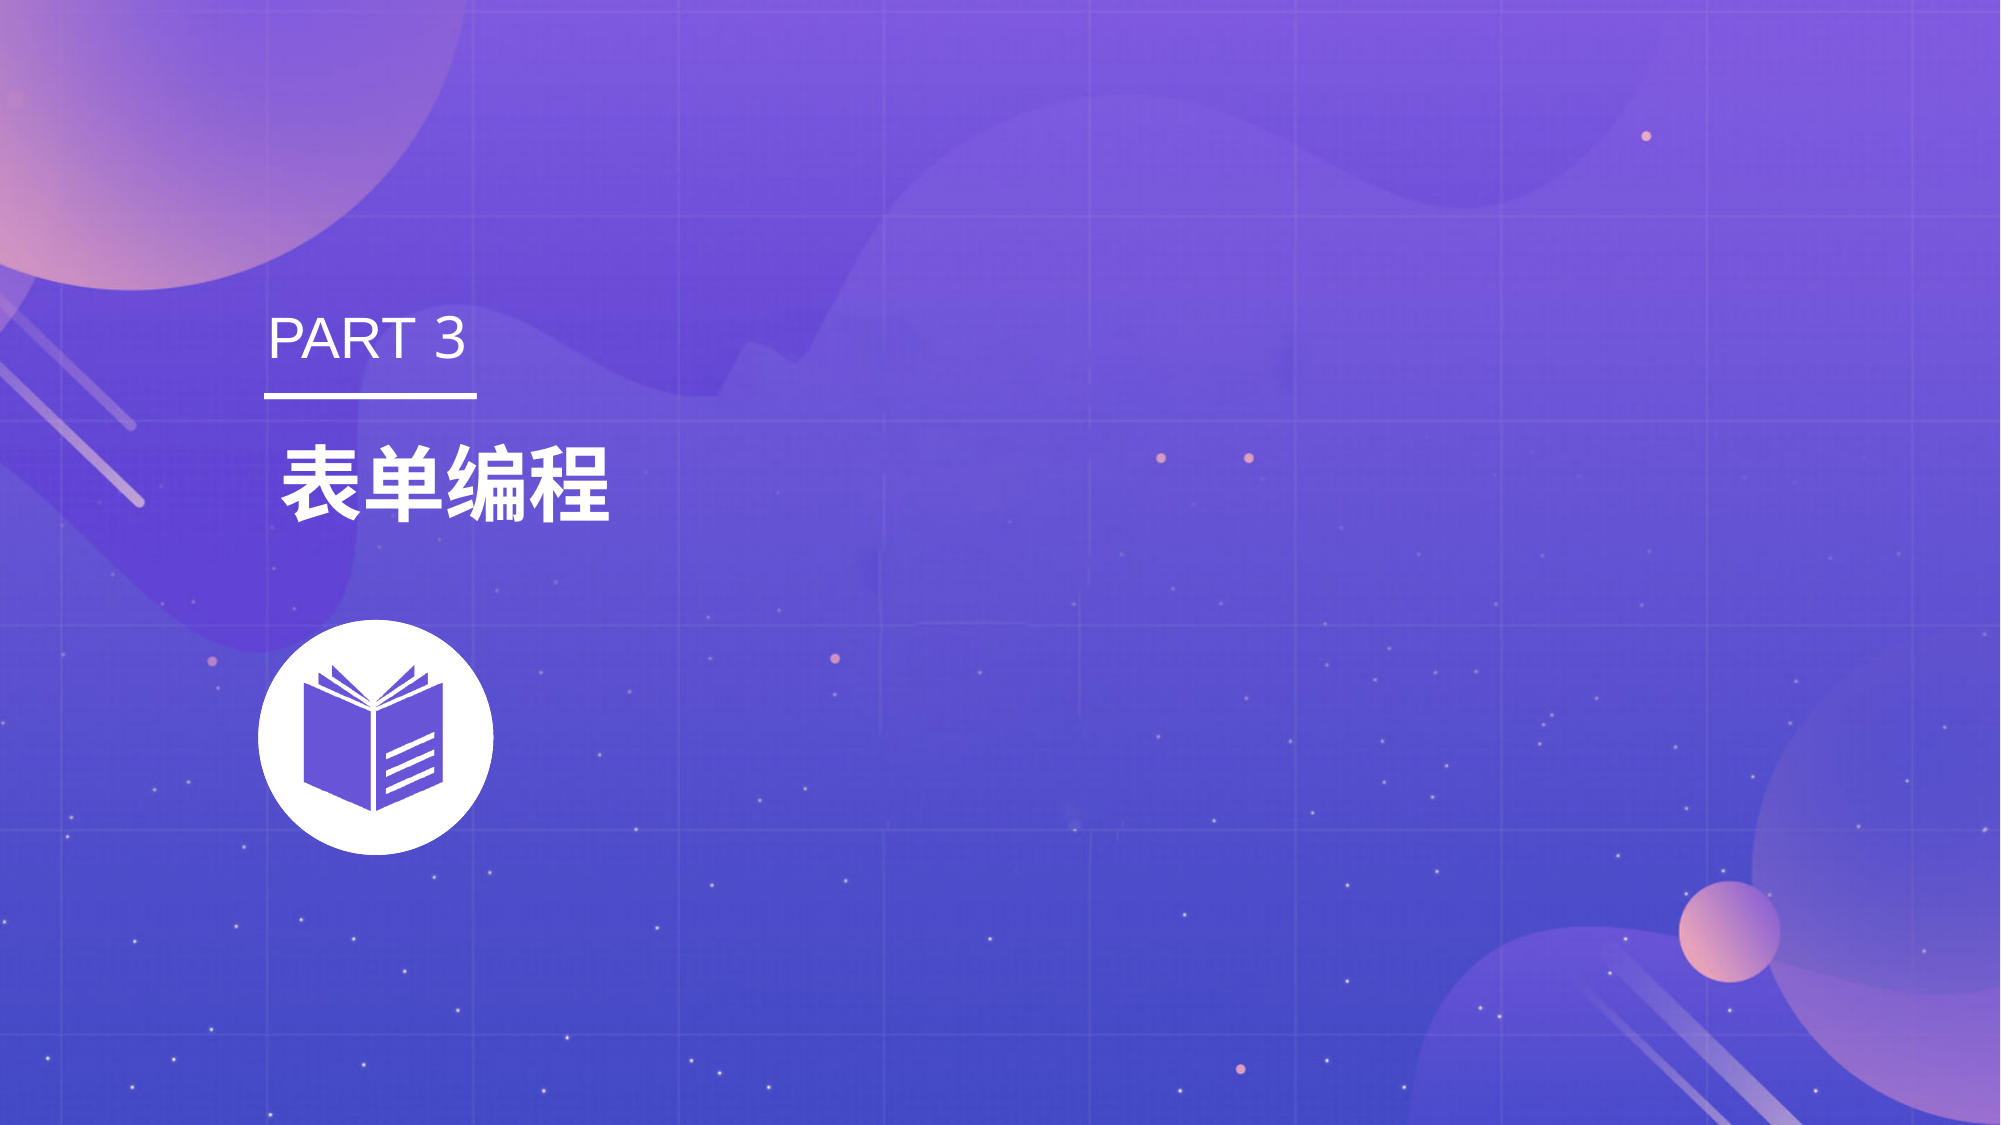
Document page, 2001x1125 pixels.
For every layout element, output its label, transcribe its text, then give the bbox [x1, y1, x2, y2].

picture [0, 0, 2001, 1125]
title 表单编程 [264, 411, 1845, 566]
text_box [238, 602, 508, 873]
text_box [263, 392, 478, 400]
subtitle 3 [418, 285, 1292, 395]
